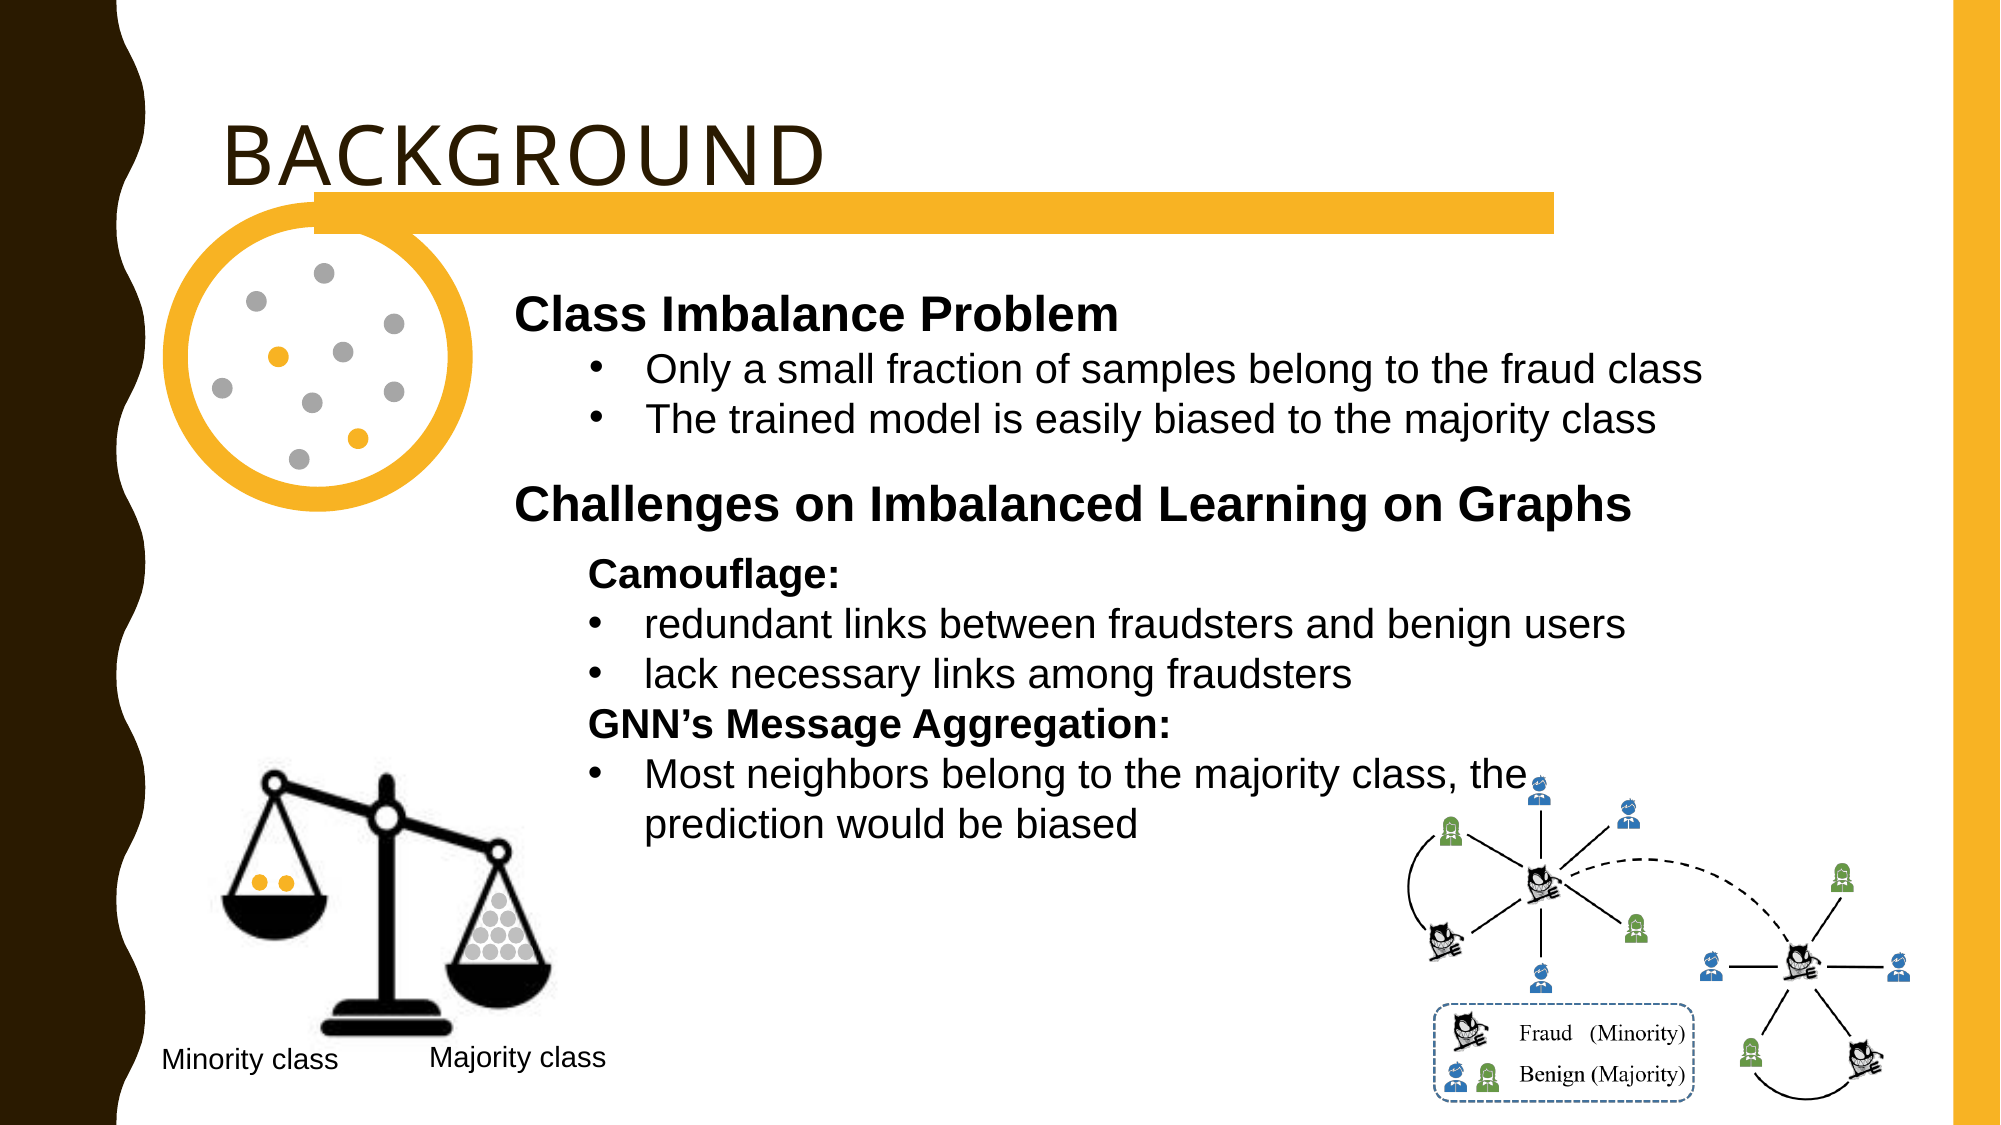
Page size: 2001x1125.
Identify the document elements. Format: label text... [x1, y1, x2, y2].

text_box Background [205, 105, 1825, 226]
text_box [211, 263, 405, 470]
text_box Camouflage: redundant links between fraudsters and benign users lack necessary links among fraudsters GNN’s Message Aggregation: Most neighbors belong to the majority class, the prediction would be biased [573, 539, 1669, 855]
text_box Class Imbalance Problem Only a small fraction of samples belong to the fraud class The trained model is easily biased to the majority class [499, 274, 1754, 449]
text_box Challenges on Imbalanced Learning on Graphs [499, 463, 1754, 539]
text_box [146, 706, 653, 1101]
picture [1400, 770, 1919, 1107]
text_box [174, 213, 462, 501]
